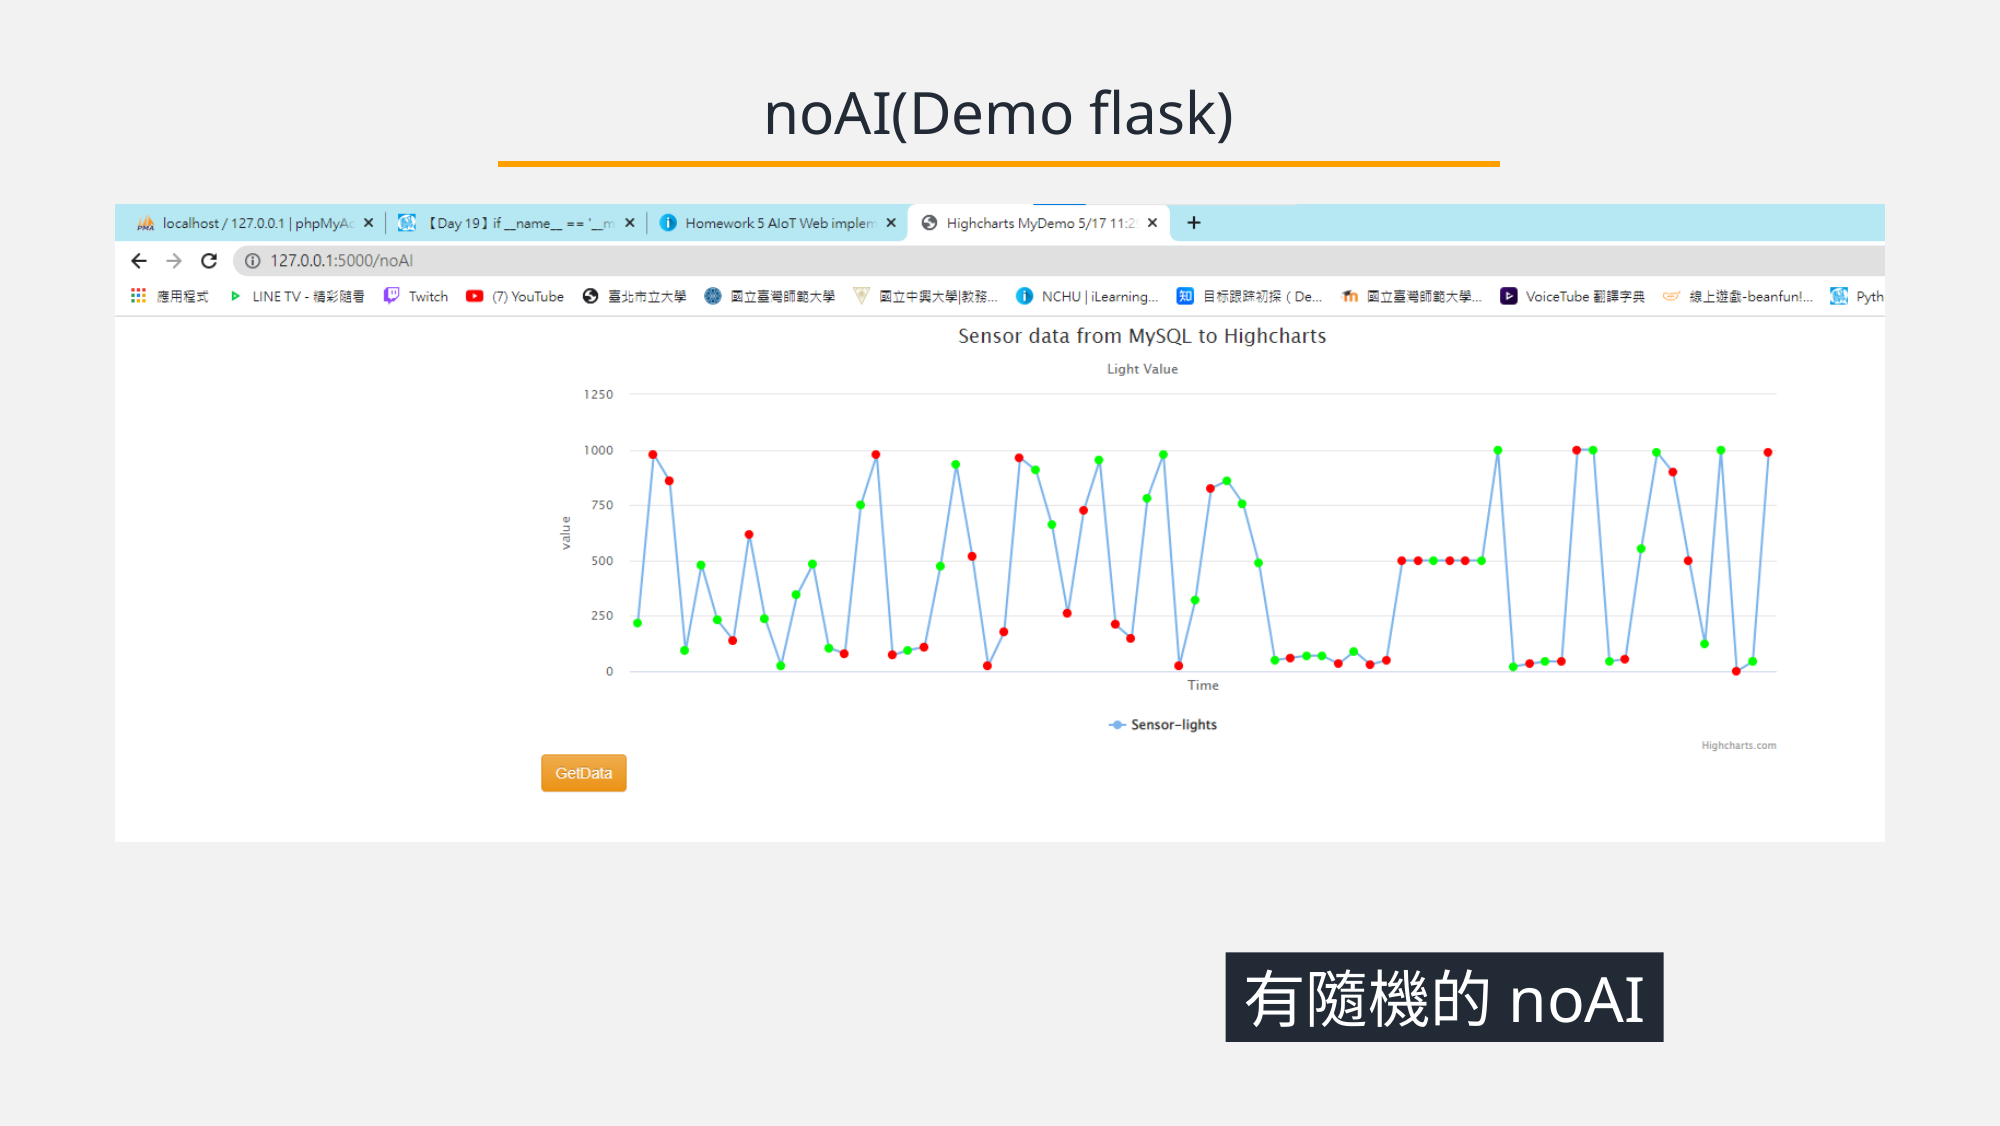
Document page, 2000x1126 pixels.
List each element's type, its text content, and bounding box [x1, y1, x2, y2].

picture [114, 204, 1885, 842]
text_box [497, 75, 1501, 165]
text_box 有隨機的noAI [1225, 952, 1664, 1042]
